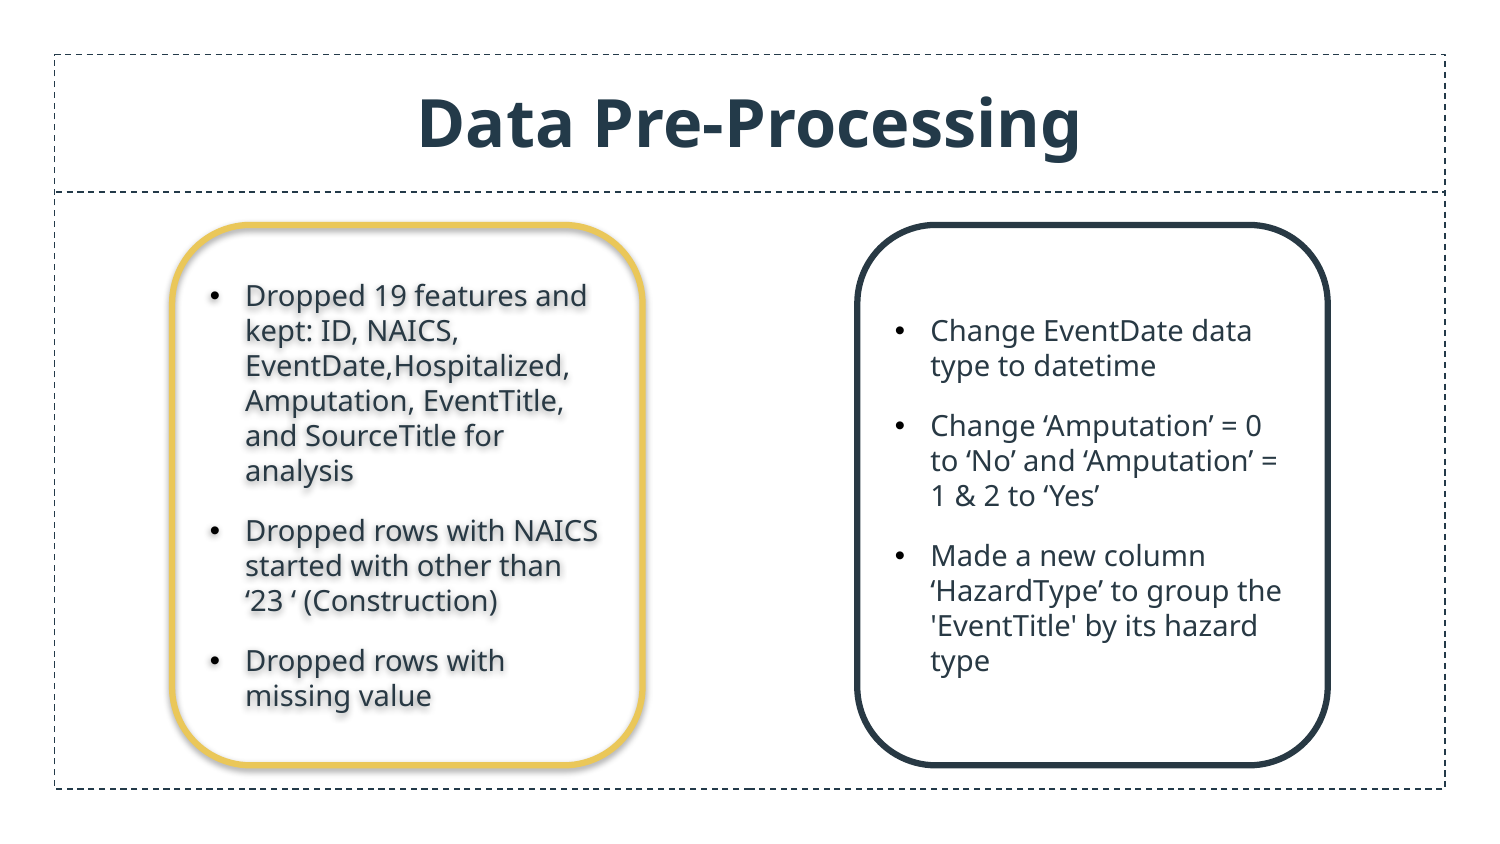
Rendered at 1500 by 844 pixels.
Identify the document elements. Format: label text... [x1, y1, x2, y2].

text_box Change EventDate data type to datetime Change ‘Amputation’ = 0 to ‘No’ and ‘Amputation’ = 1 & 2 to ‘Yes’ Made a new column ‘HazardType’ to group the 'EventTitle' by its hazard type [855, 222, 1330, 768]
text_box Data Pre-Processing [60, 66, 1440, 180]
text_box Dropped 19 features and kept: ID, NAICS, EventDate,Hospitalized, Amputation, EventTitle, and SourceTitle for analysis Dropped rows with NAICS started with other than ‘23 ‘ (Construction) Dropped rows with missing value [168, 221, 646, 769]
